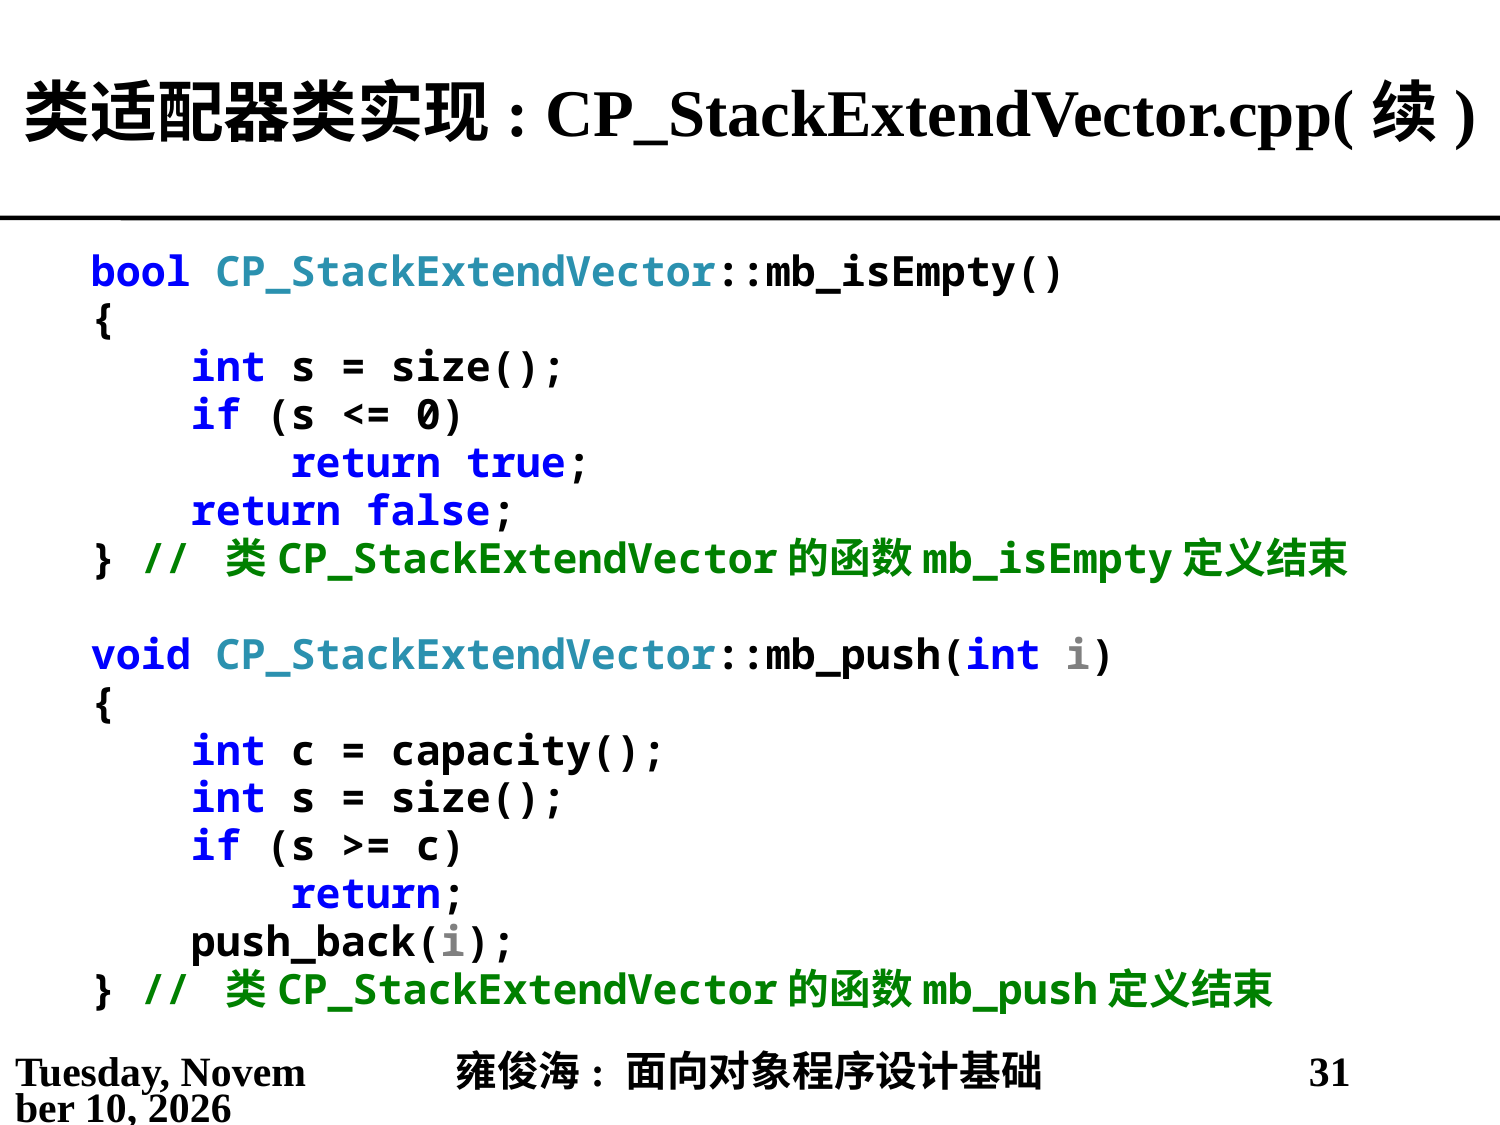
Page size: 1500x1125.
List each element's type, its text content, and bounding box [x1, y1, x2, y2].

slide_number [0, 1042, 337, 1103]
title 类适配器类实现: CP_StackExtendVector.cpp(续) [0, 0, 1500, 217]
footer 雍俊海: 面向对象程序设计基础 [337, 1042, 1161, 1103]
slide_number 31 [1161, 1042, 1499, 1103]
list bool CP_StackExtendVector::mb_isEmpty() { int s = size(); if (s <= 0) return true; return false; } // 类CP_StackExtendVector的函数mb_isEmpty定义结束 void CP_StackExtendVector::mb_push(int i) { int c = capacity(); int s = size(); if (s >= c) return; push_back(i); } // 类CP_StackExtendVector的函数mb_push定义结束 [75, 239, 1425, 1042]
